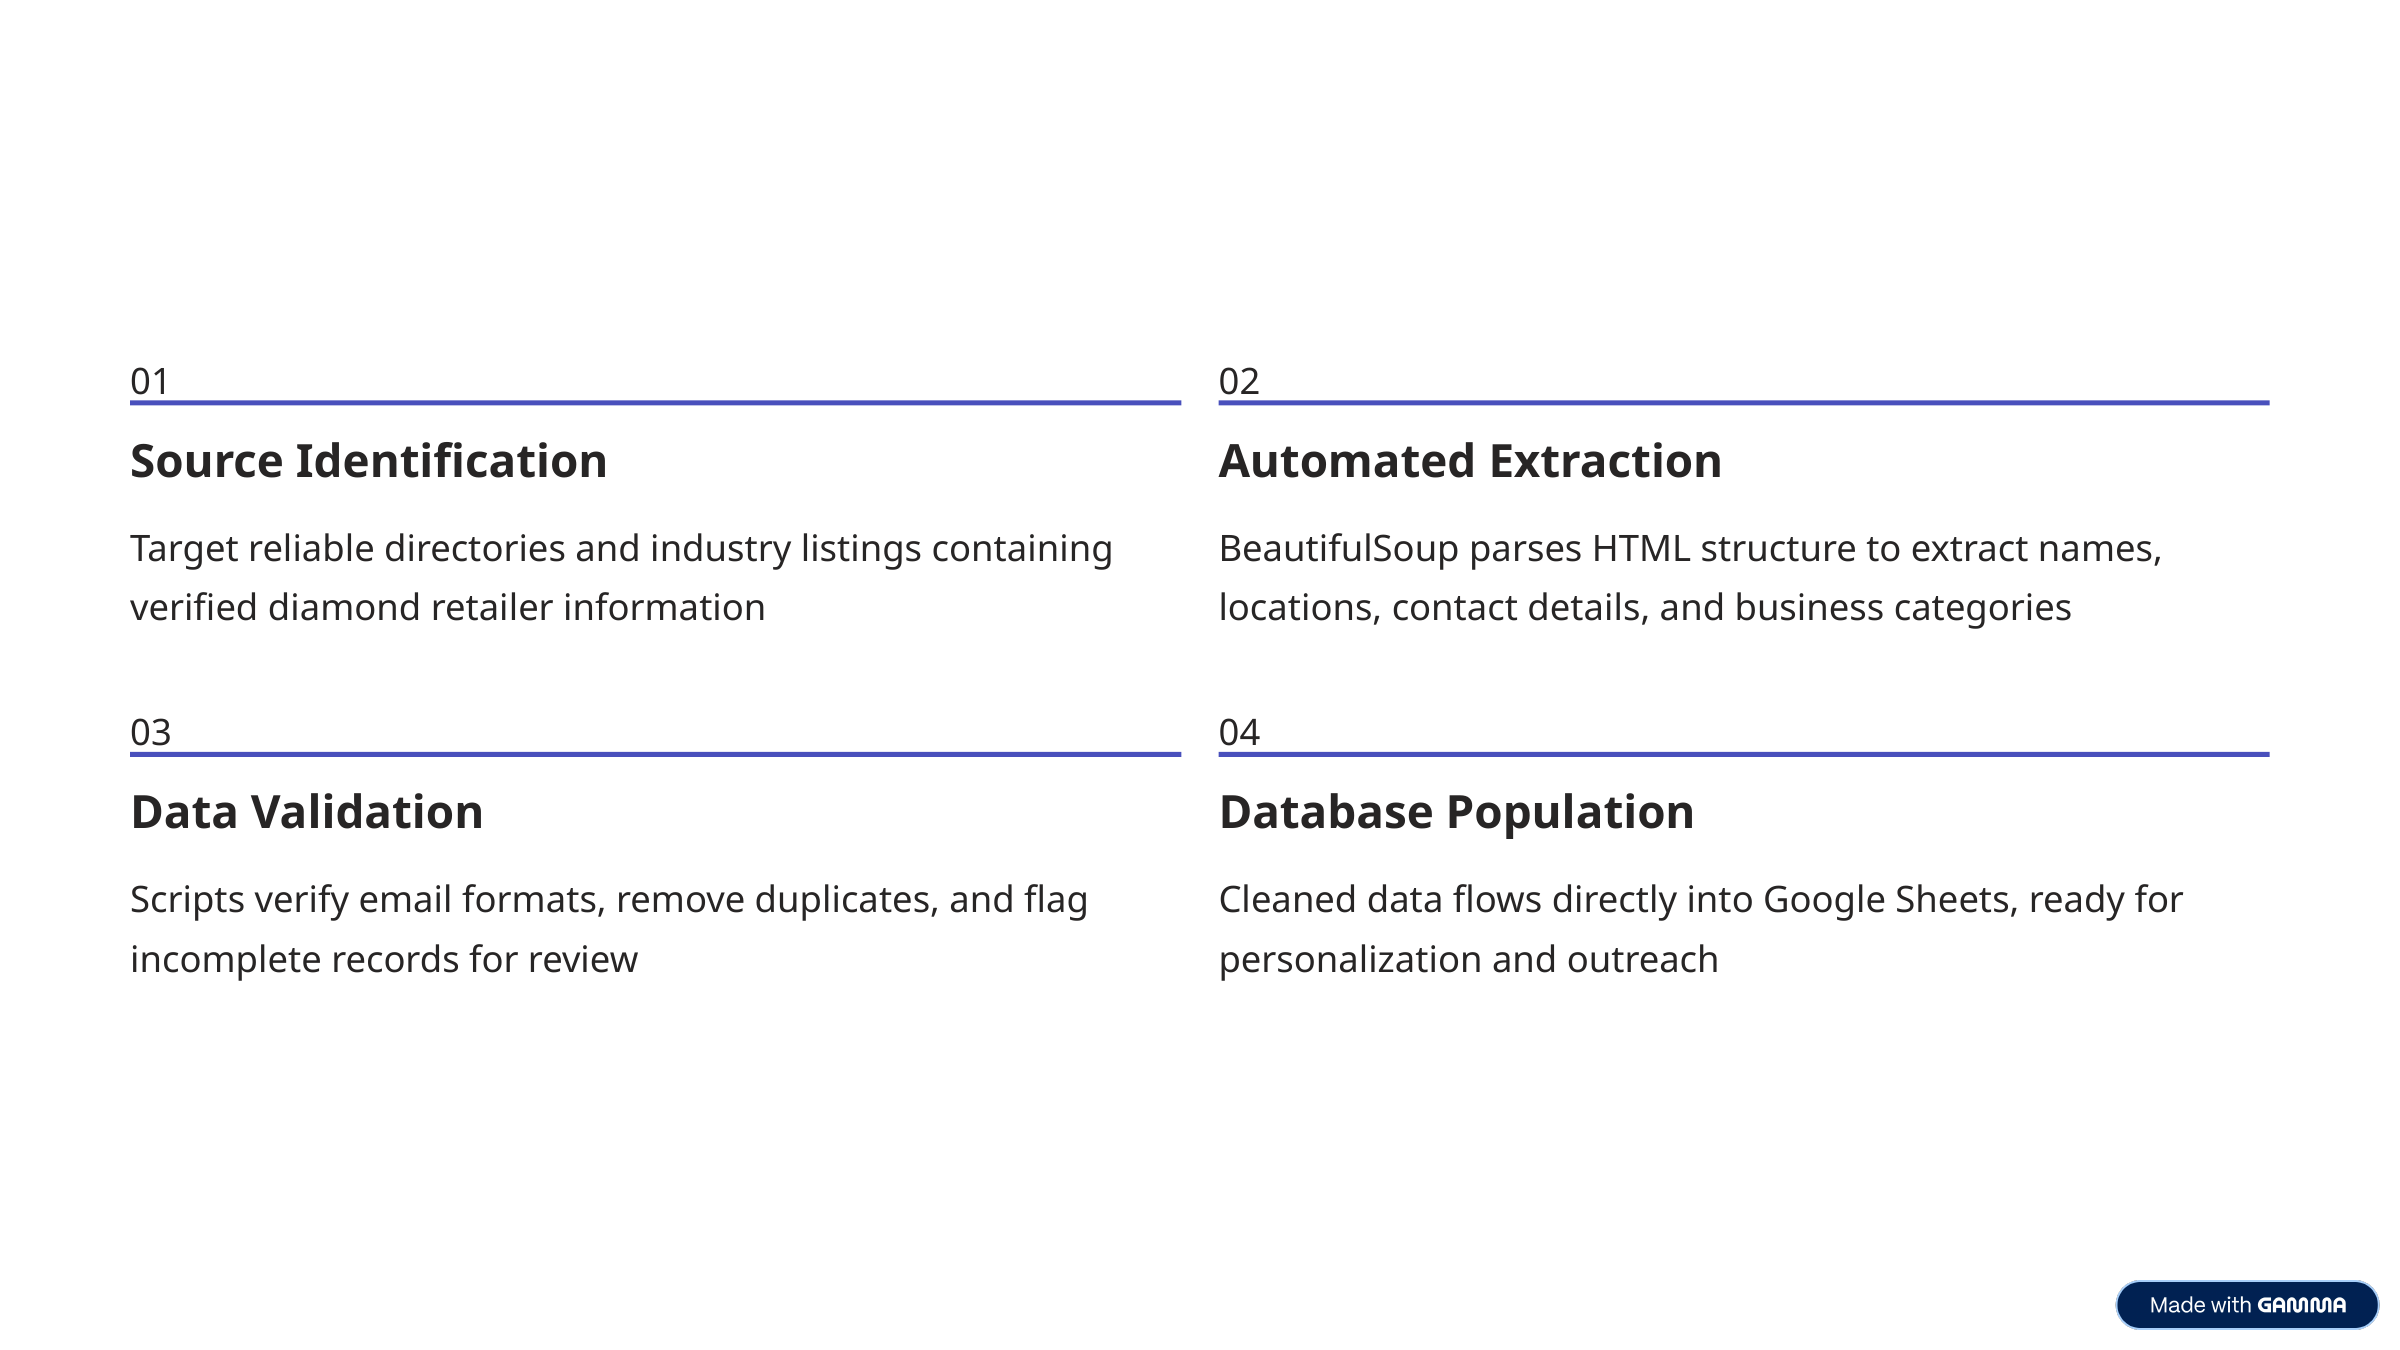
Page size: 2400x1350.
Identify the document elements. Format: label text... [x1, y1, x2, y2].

text_box Scripts verify email formats, remove duplicates, and flag incomplete records for review [130, 860, 1182, 980]
text_box 01 [130, 342, 168, 389]
text_box [1218, 751, 2270, 757]
text_box [130, 400, 1182, 406]
text_box Target reliable directories and industry listings containing verified diamond retailer information [130, 509, 1182, 629]
picture [2106, 1271, 2389, 1339]
text_box 02 [1218, 342, 1256, 389]
text_box 03 [130, 693, 168, 741]
text_box Cleaned data flows directly into Google Sheets, ready for personalization and outreach [1218, 860, 2270, 980]
text_box 04 [1218, 693, 1256, 741]
text_box Automated Extraction [1218, 428, 1714, 487]
text_box Source Identification [130, 428, 604, 487]
text_box Database Population [1218, 780, 1688, 839]
text_box BeautifulSoup parses HTML structure to extract names, locations, contact details, and business categories [1218, 509, 2270, 629]
text_box [130, 751, 1182, 757]
text_box Data Validation [130, 780, 596, 839]
text_box [1218, 400, 2270, 406]
